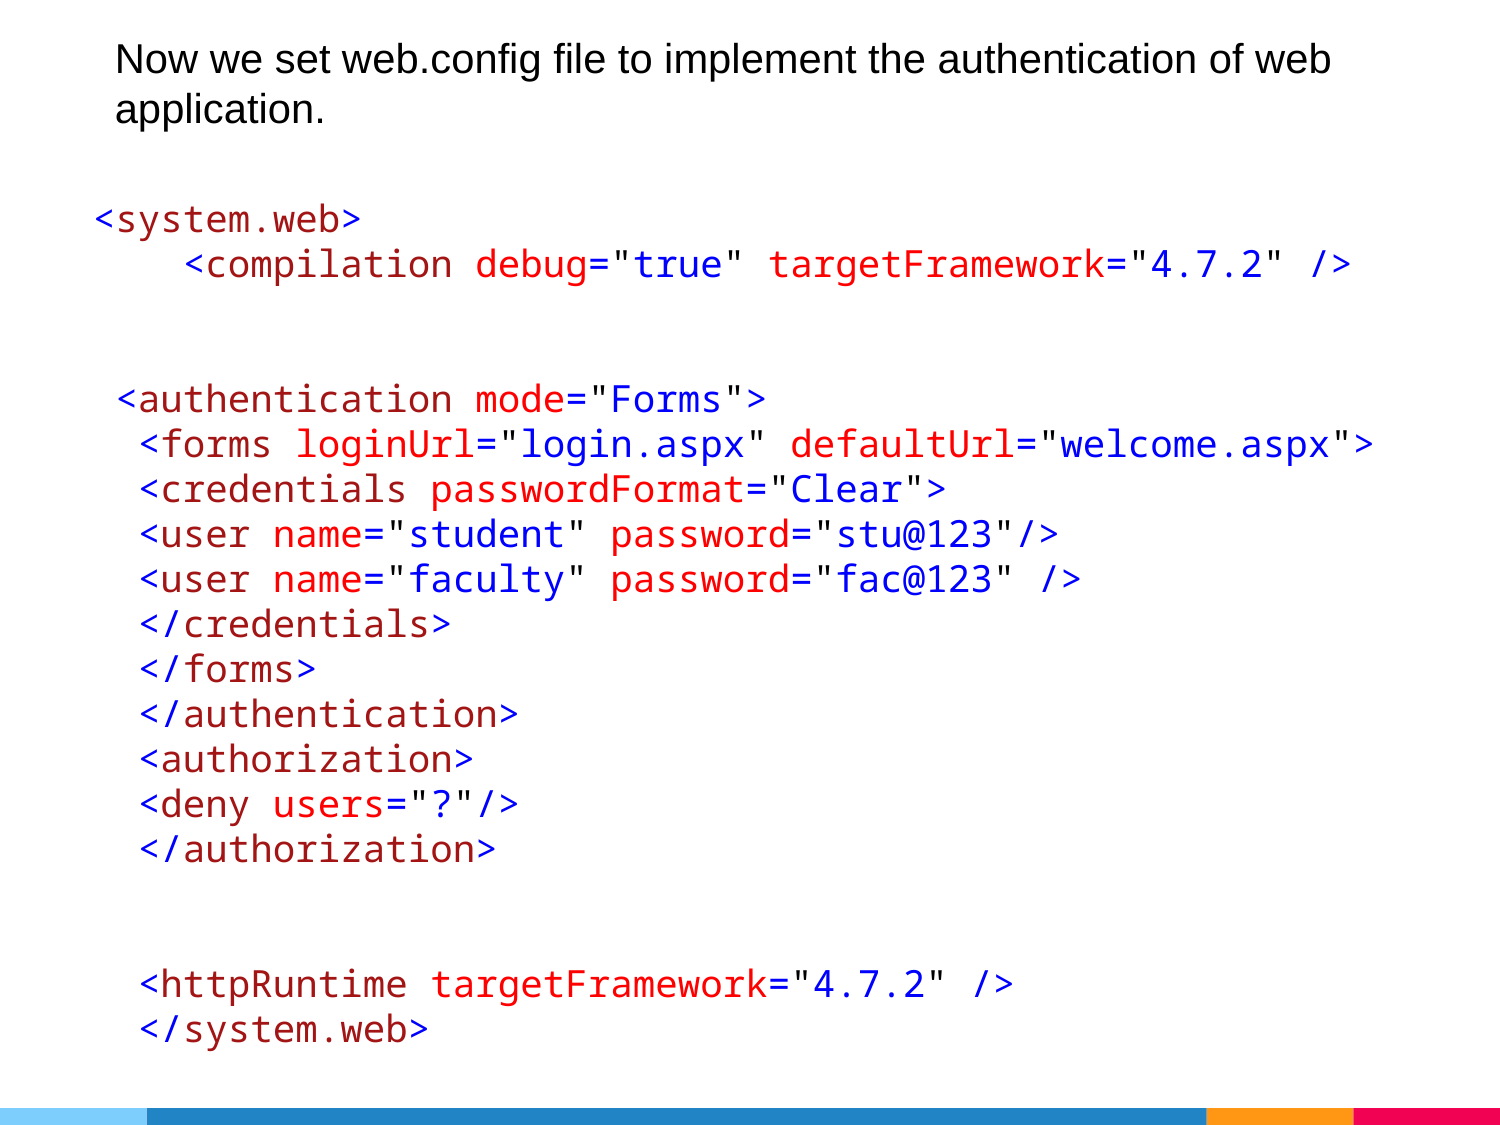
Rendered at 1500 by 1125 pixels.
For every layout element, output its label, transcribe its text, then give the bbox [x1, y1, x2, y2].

text_box <system.web> <compilation debug="true" targetFramework="4.7.2" /> <authentication mode="Forms"> <forms loginUrl="login.aspx" defaultUrl="welcome.aspx"> <credentials passwordFormat="Clear"> <user name="student" password="stu@123"/> <user name="faculty" password="fac@123" /> </credentials> </forms> </authentication> <authorization> <deny users="?"/> </authorization> <httpRuntime targetFramework="4.7.2" /> </system.web> [78, 187, 1479, 1058]
text_box Now we set web.config file to implement the authentication of web application. [99, 24, 1500, 140]
